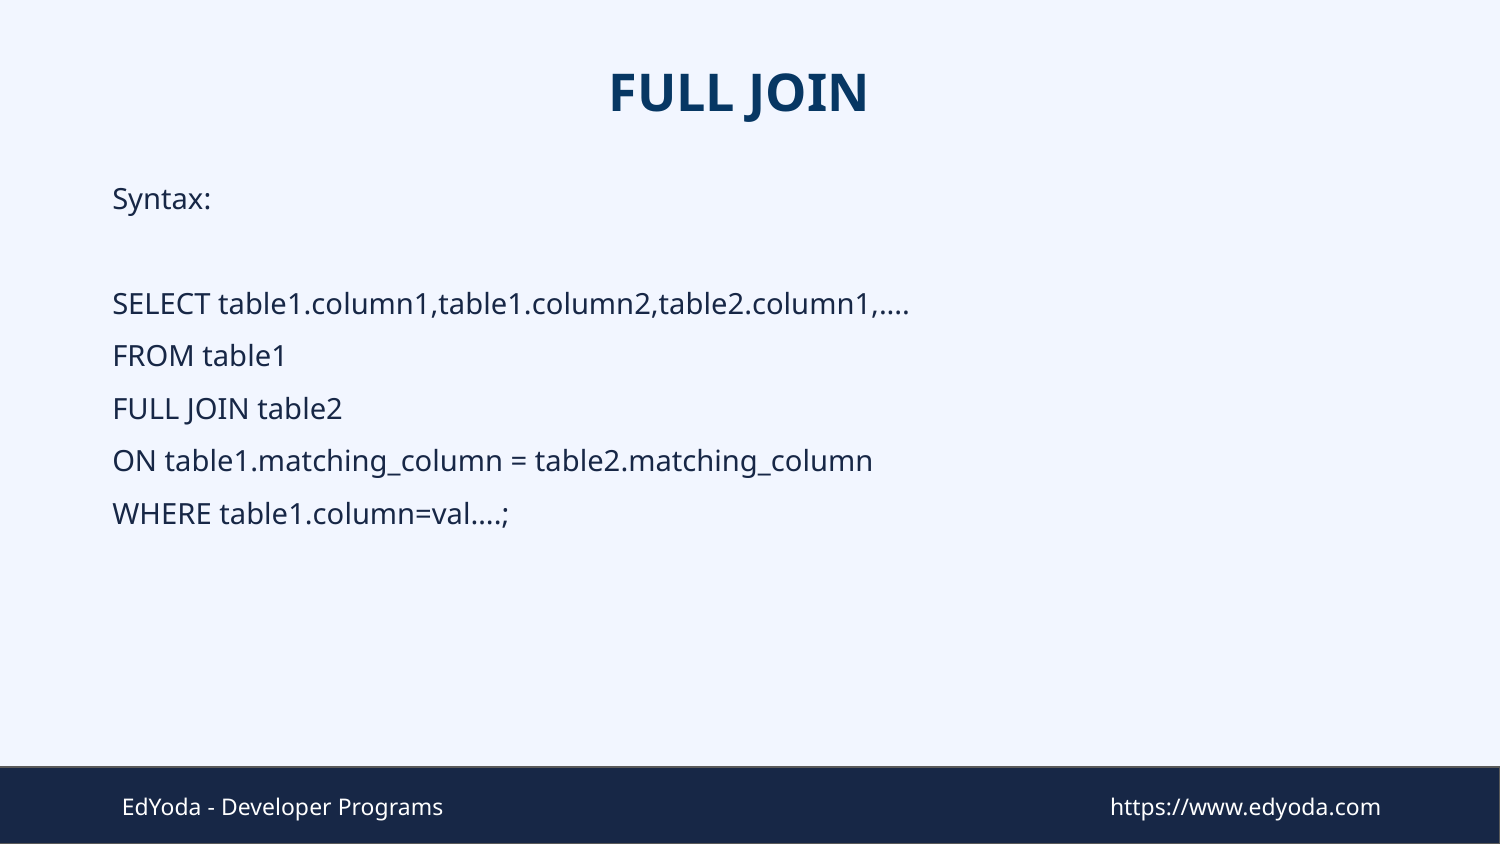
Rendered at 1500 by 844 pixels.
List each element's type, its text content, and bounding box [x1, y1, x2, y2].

title FULL JOIN [29, 35, 1462, 148]
text_box [0, 767, 1500, 844]
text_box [106, 776, 1398, 834]
text_box Syntax: SELECT table1.column1,table1.column2,table2.column1,.... FROM table1 FULL JOIN table2 ON table1.matching_column = table2.matching_column WHERE table1.column=val….; [97, 147, 1397, 711]
